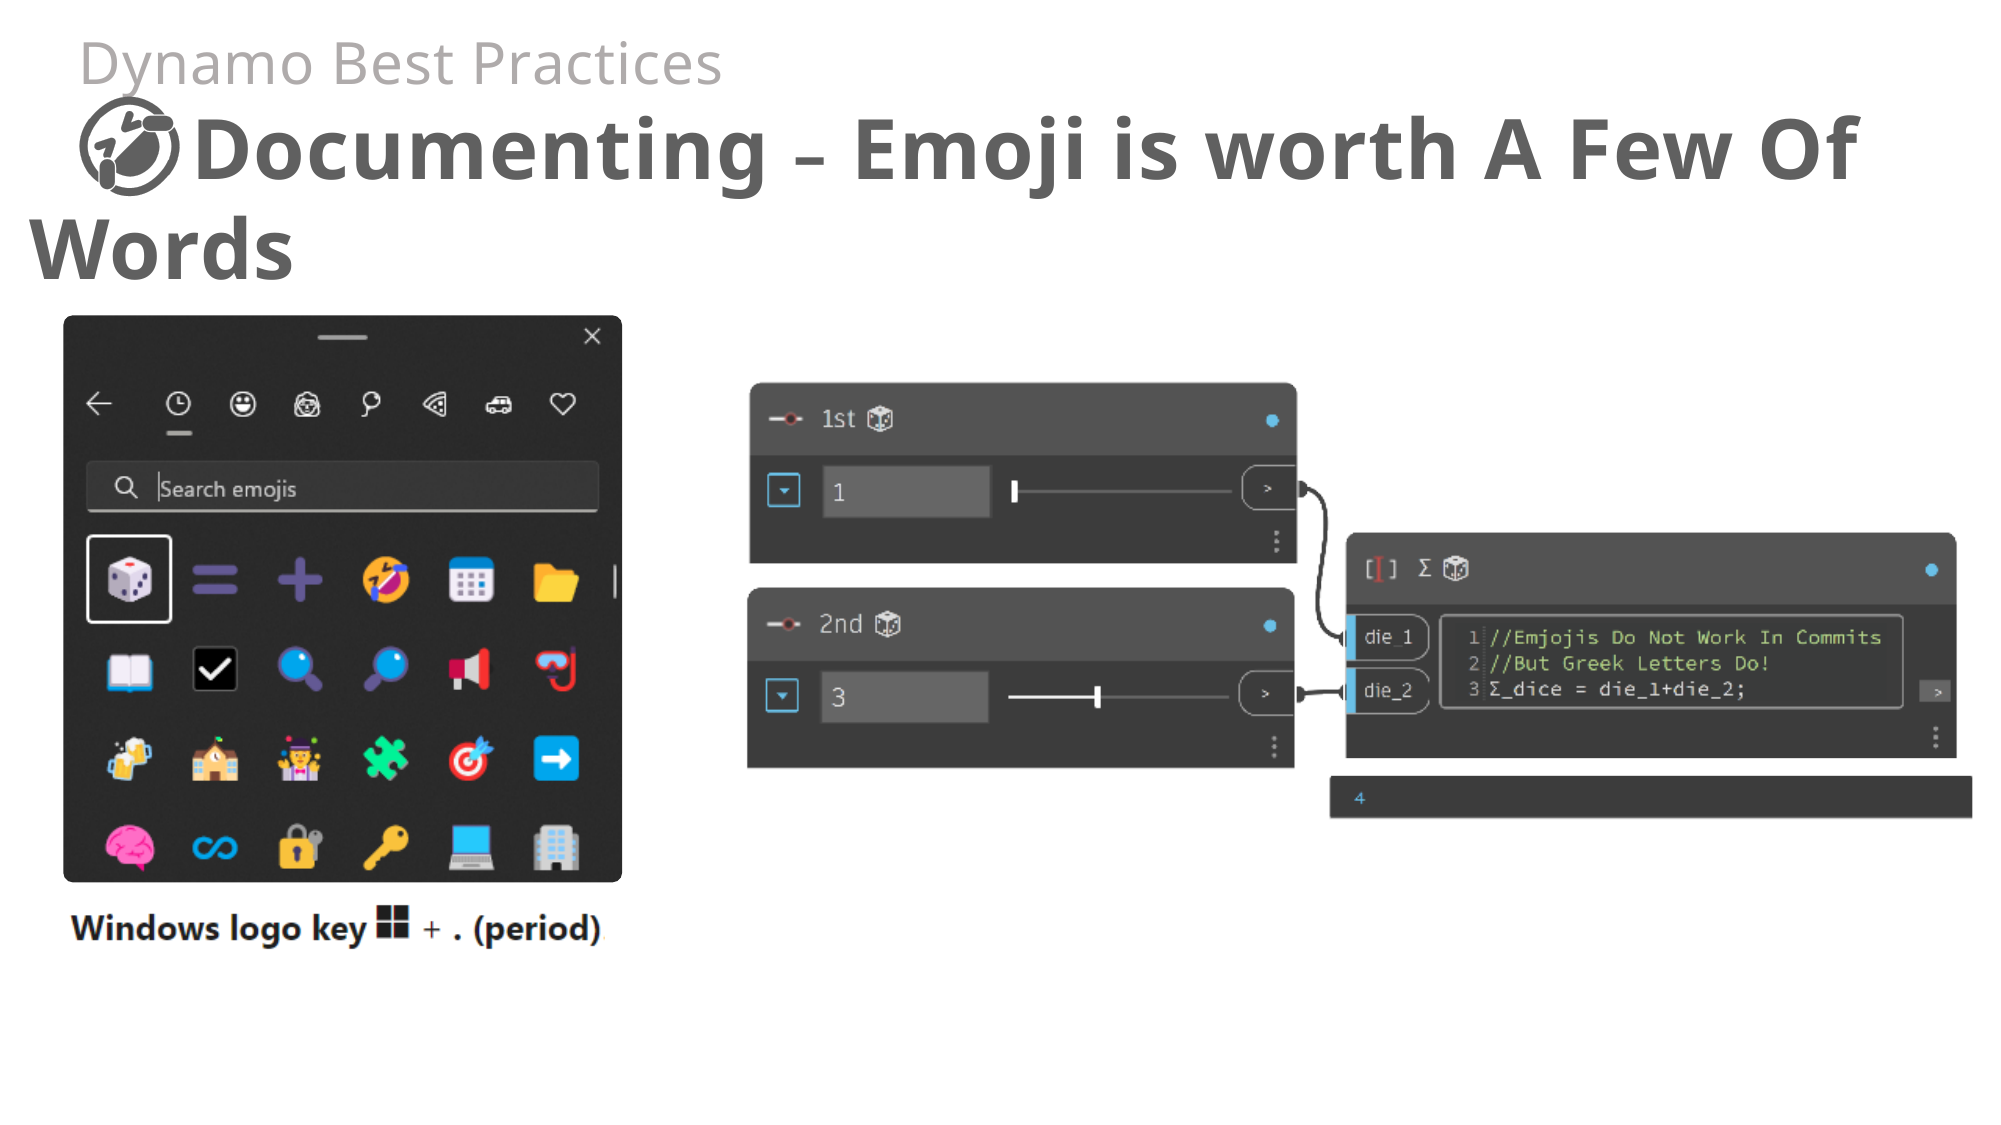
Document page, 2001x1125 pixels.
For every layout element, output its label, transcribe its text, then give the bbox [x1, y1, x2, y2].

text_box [63, 315, 623, 952]
picture [741, 374, 1976, 823]
text_box Dynamo Best Practices Documenting – Emoji is worth A Few Of Words [14, 15, 2000, 304]
picture [77, 93, 182, 199]
